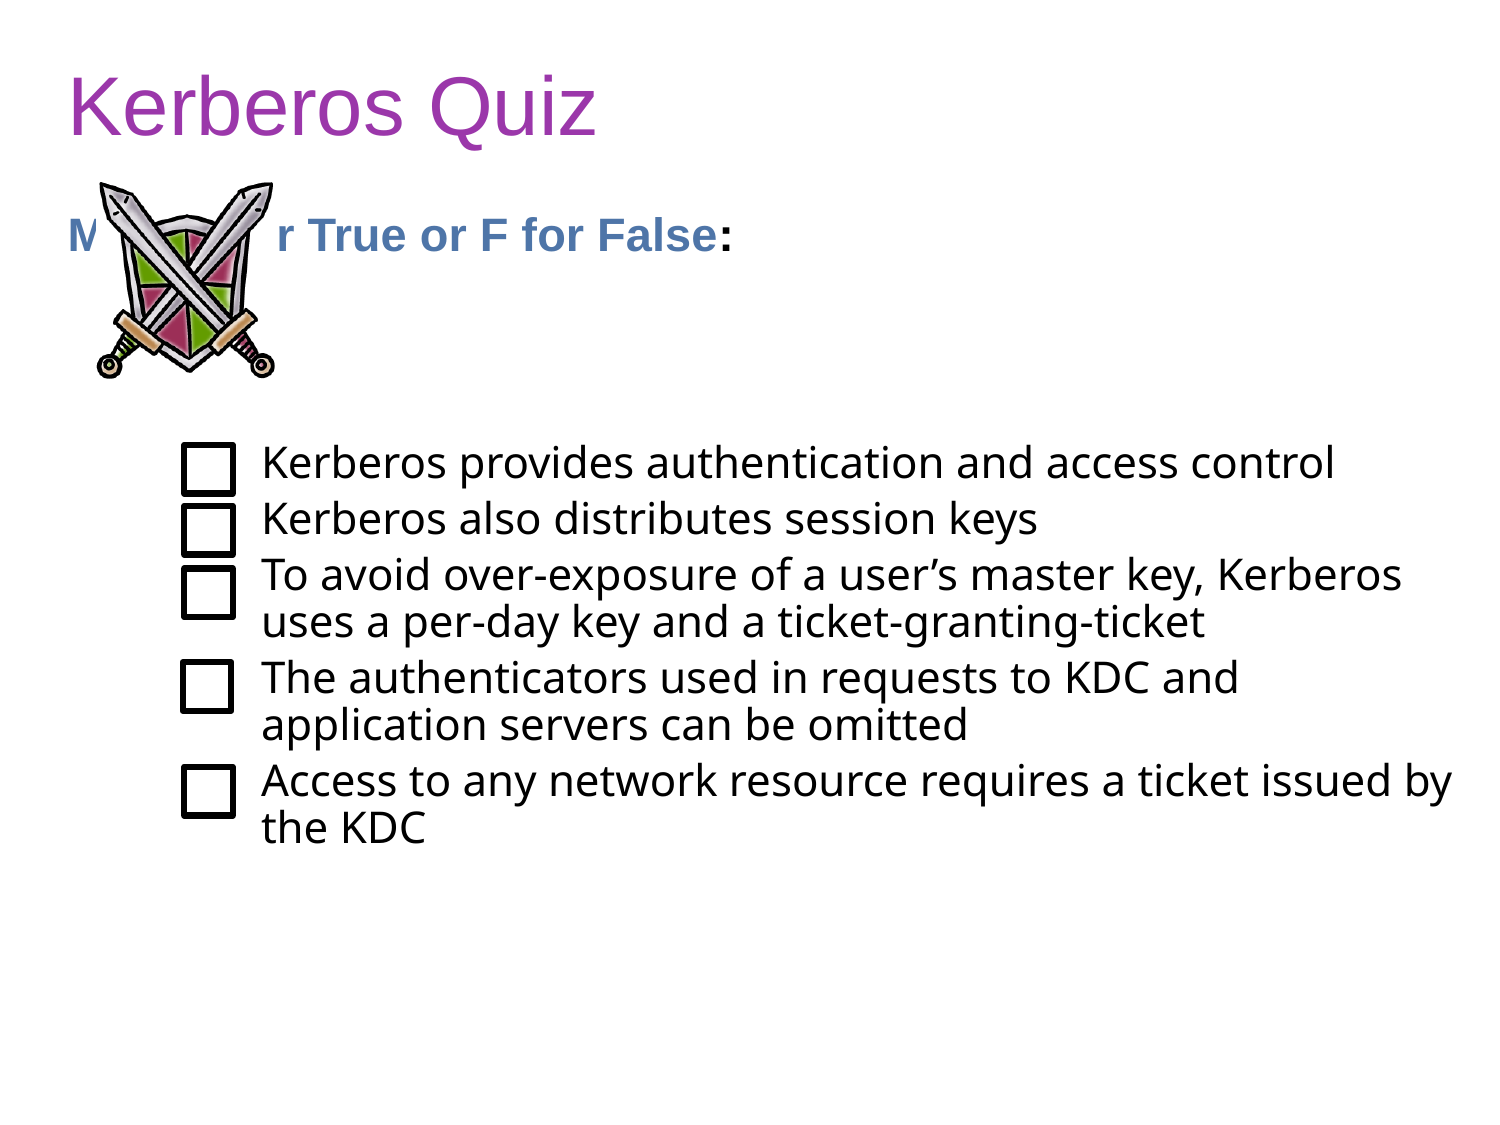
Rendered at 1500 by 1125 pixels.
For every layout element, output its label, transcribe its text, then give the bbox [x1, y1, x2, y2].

text_box [184, 568, 233, 618]
text_box [182, 662, 232, 711]
list Mark T for True or F for False: [52, 196, 1459, 1059]
text_box [184, 766, 233, 816]
title Kerberos Quiz [52, 30, 1459, 174]
text_box [184, 444, 233, 494]
text_box Kerberos provides authentication and access control Kerberos also distributes session keys To avoid over-exposure of a user’s master key, Kerberos uses a per-day key and a ticket-granting-ticket The authenticators used in requests to KDC and application servers can be omitted Access to any network resource requires a ticket issued by the KDC [249, 359, 1466, 987]
text_box [184, 505, 233, 555]
picture [96, 182, 275, 380]
